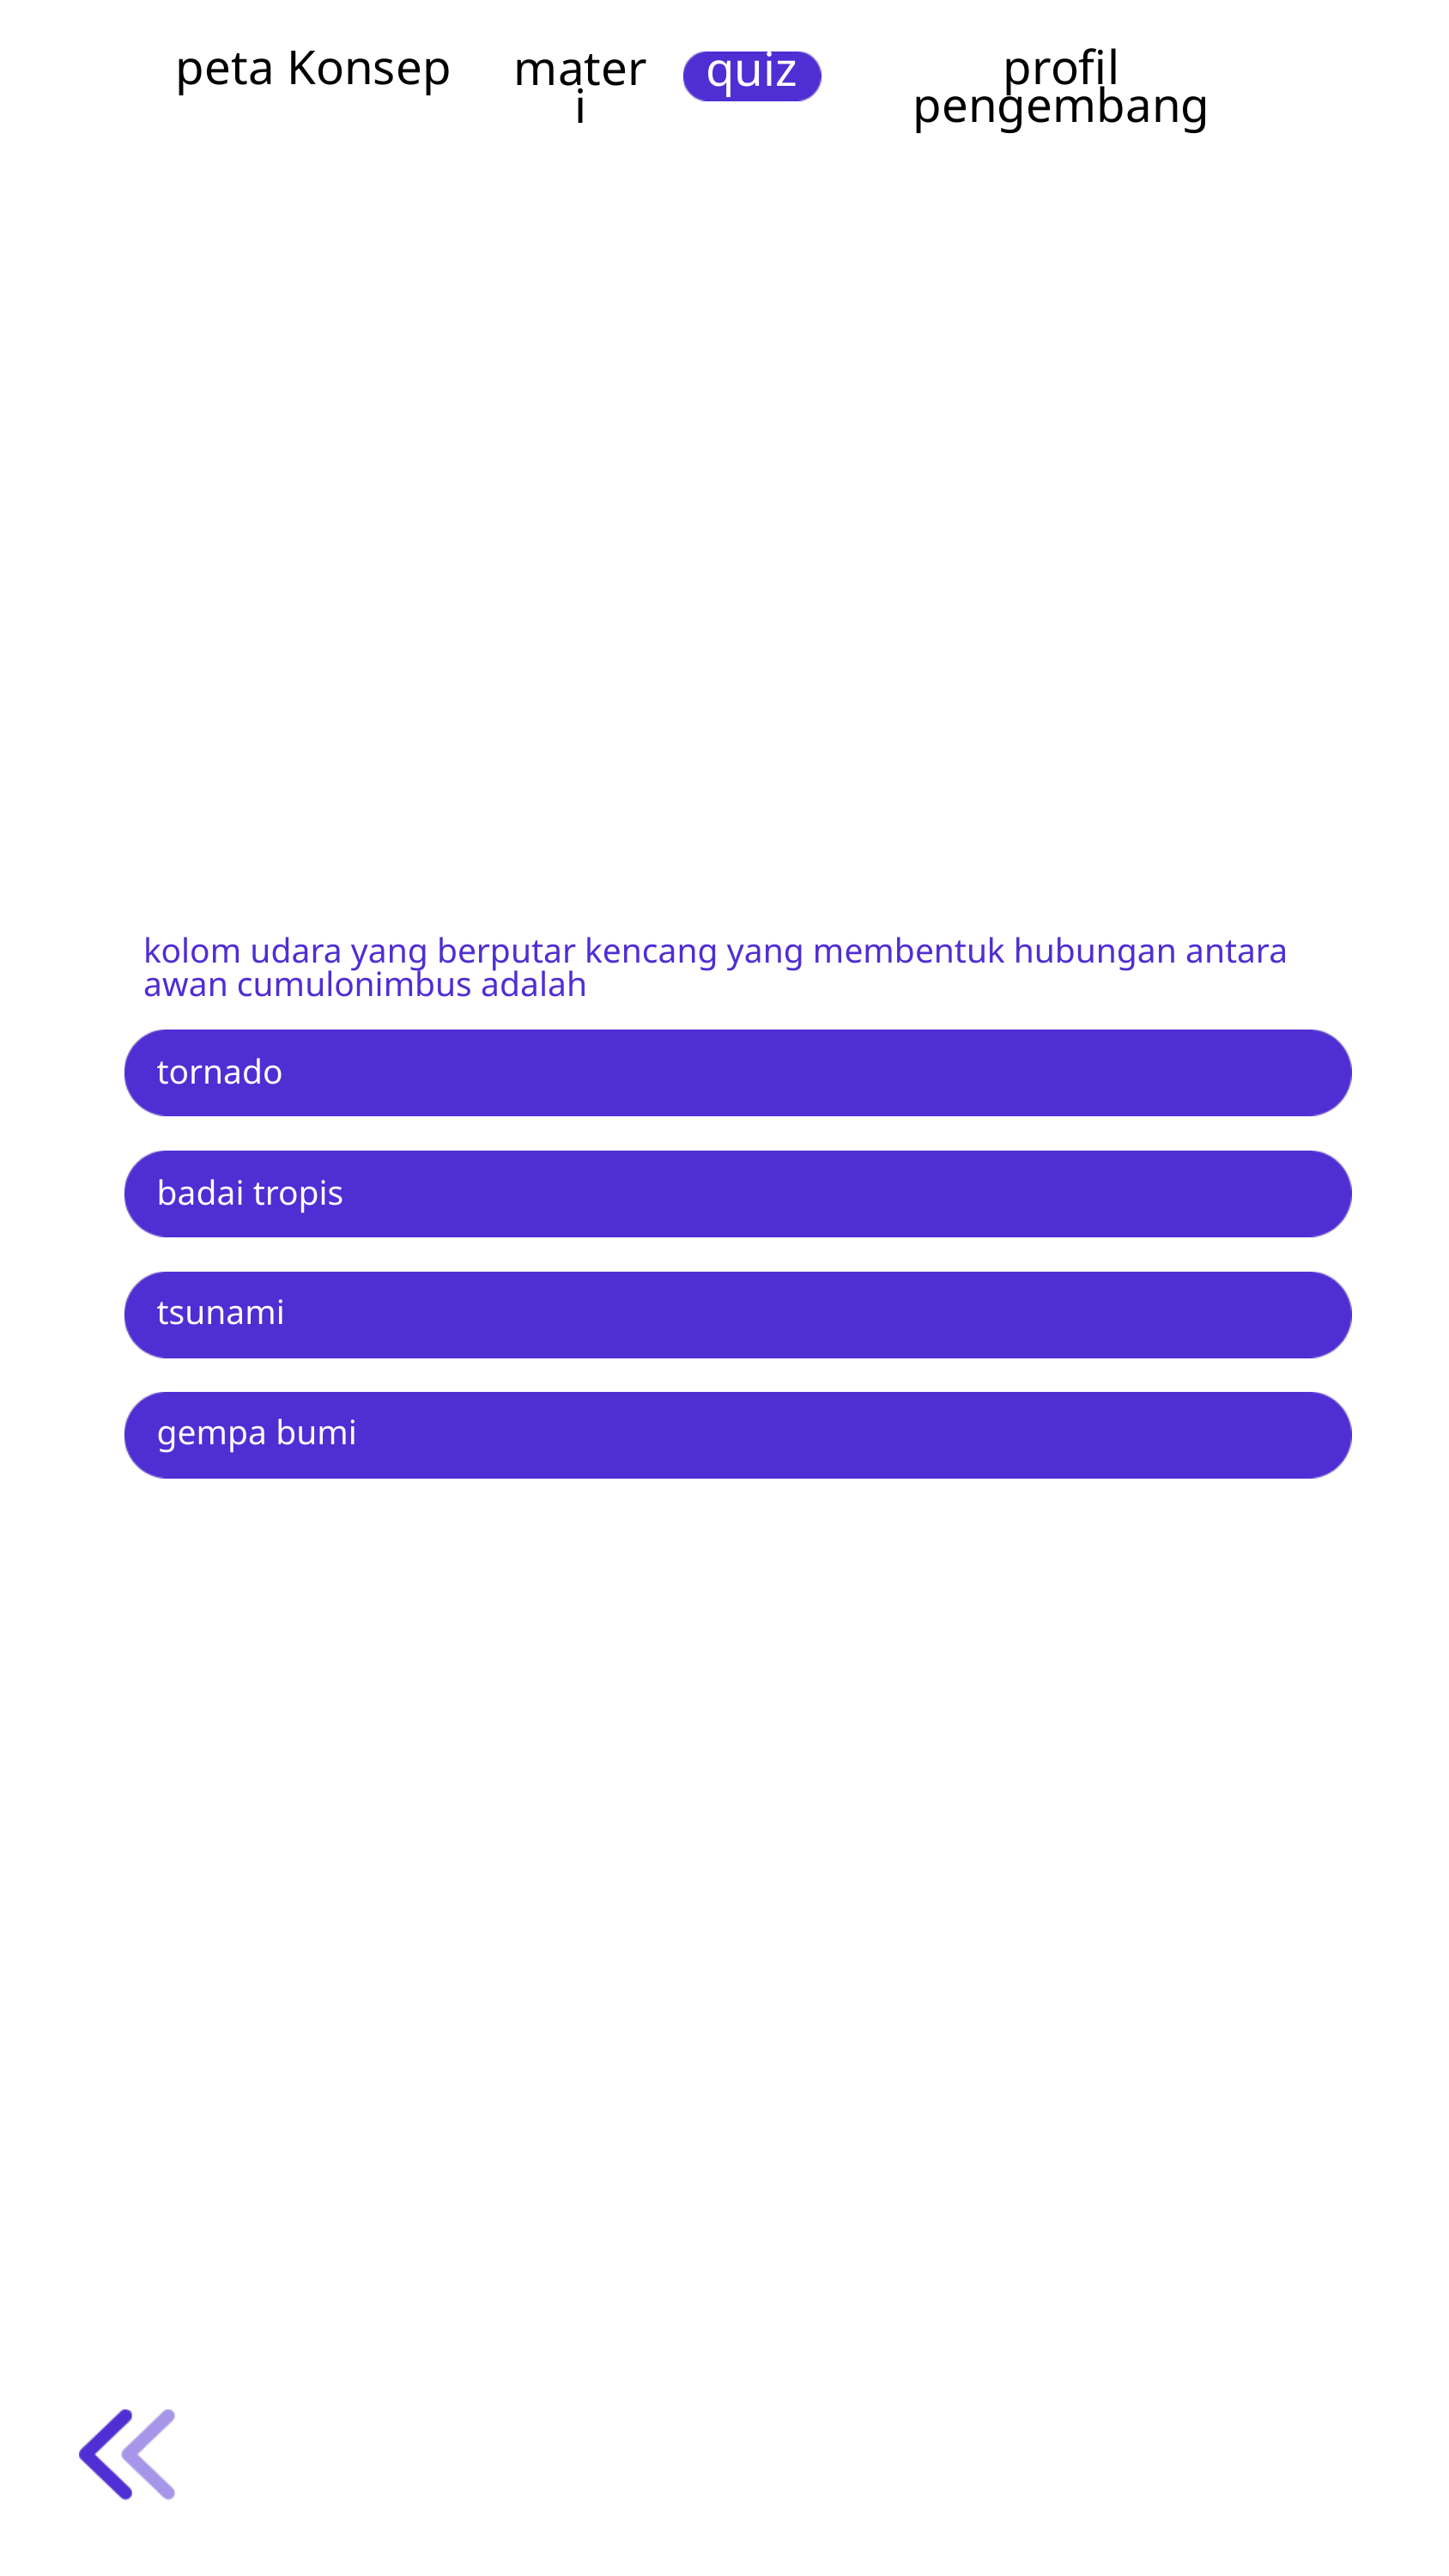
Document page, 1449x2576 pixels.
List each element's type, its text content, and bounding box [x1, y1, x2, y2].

picture [683, 52, 822, 101]
picture [124, 1392, 1352, 1479]
picture [124, 1151, 1352, 1237]
text_box kolom udara yang berputar kencang yang membentuk hubungan antara awan cumulonimbus adalah [143, 936, 1304, 1004]
picture [124, 1272, 1352, 1358]
text_box materi [508, 58, 653, 95]
text_box peta Konsep [173, 56, 455, 94]
picture [124, 1030, 1352, 1116]
picture [79, 2409, 177, 2500]
text_box profil pengembang [850, 56, 1273, 94]
